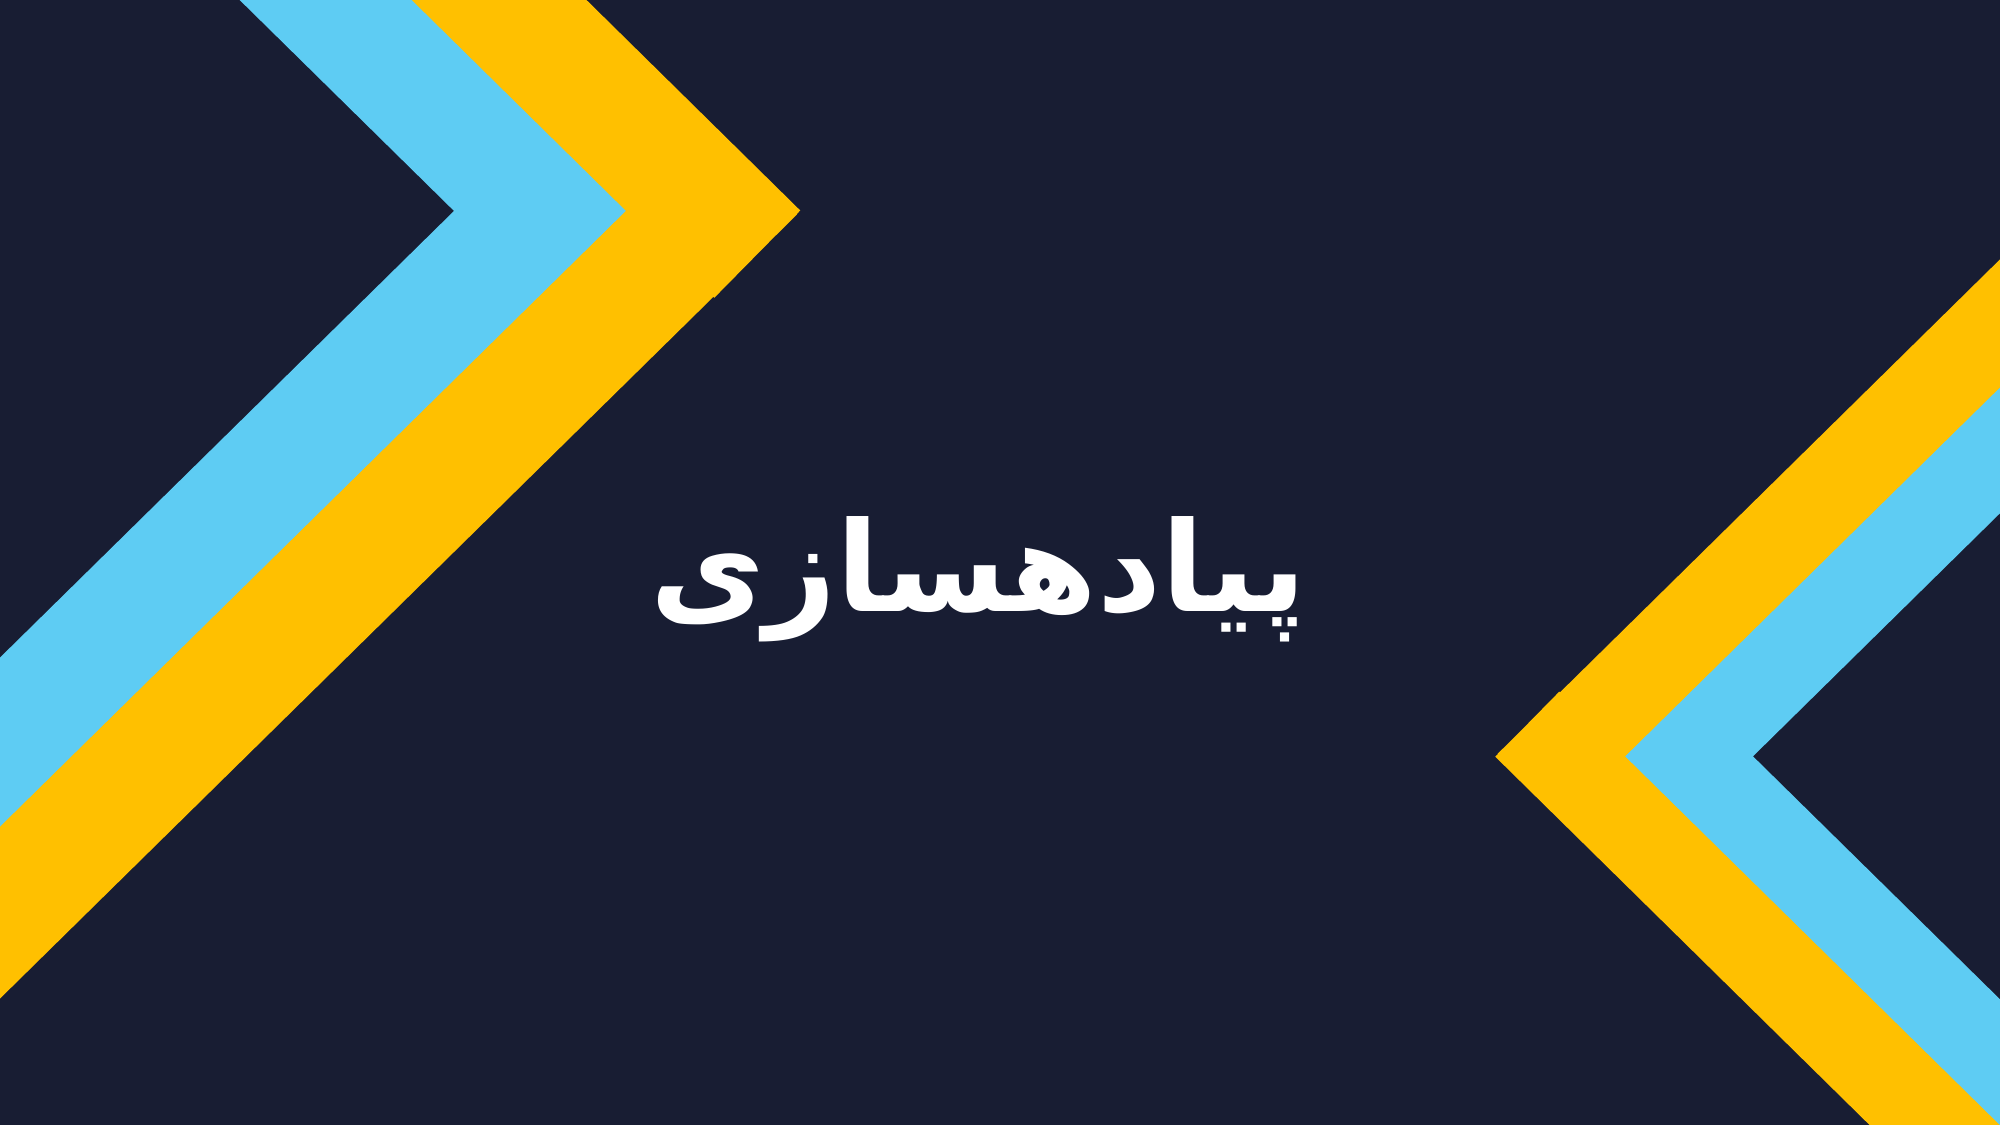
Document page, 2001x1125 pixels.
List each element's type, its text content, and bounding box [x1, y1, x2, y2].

text_box [0, 0, 623, 824]
text_box [0, 0, 802, 1001]
text_box [1628, 390, 2000, 1122]
text_box [1493, 257, 2000, 1125]
text_box پیاده‏سازی [532, 486, 1468, 637]
